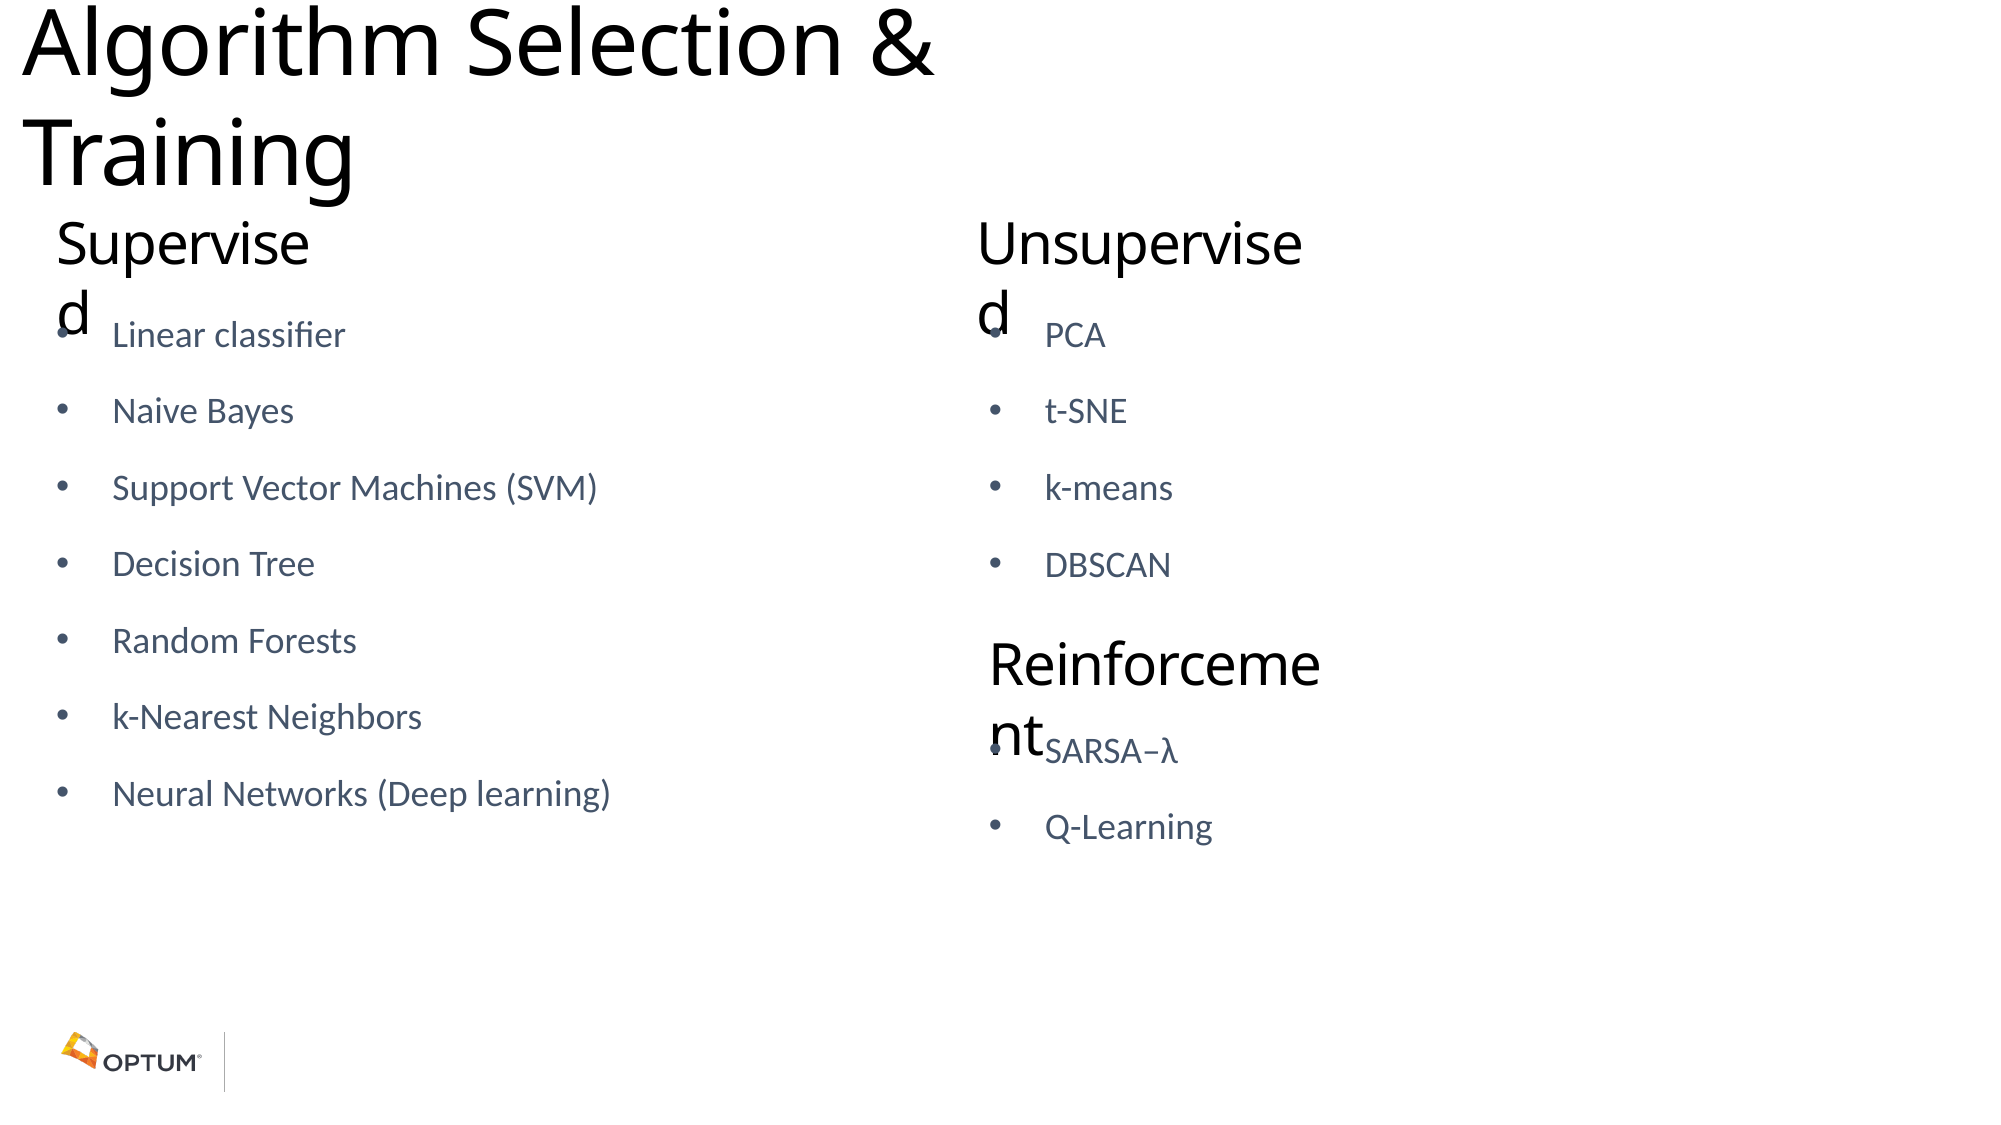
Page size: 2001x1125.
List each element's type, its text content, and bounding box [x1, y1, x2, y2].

text_box Reinforcement [986, 625, 1352, 768]
text_box Linear classifier Naive Bayes Support Vector Machines (SVM) Decision Tree Random Forests k-Nearest Neighbors Neural Networks (Deep learning) [53, 276, 801, 814]
title Algorithm Selection & Training [20, 0, 1228, 204]
text_box Supervised [53, 203, 335, 276]
text_box PCA t-SNE k-means DBSCAN [986, 276, 1228, 585]
text_box Unsupervised [973, 203, 1316, 346]
text_box SARSA–λ Q-Learning [986, 692, 1275, 848]
